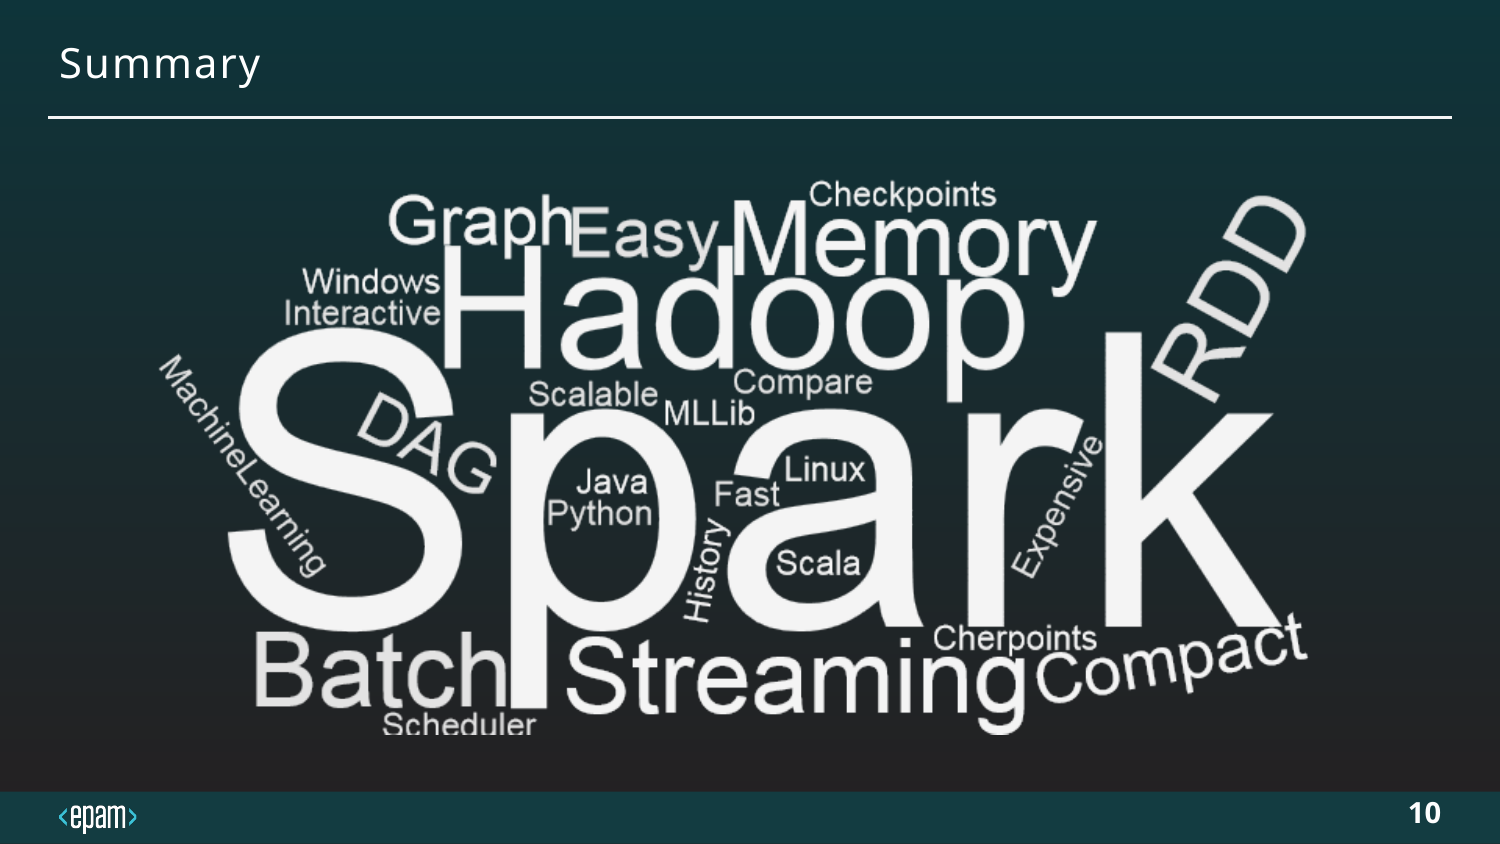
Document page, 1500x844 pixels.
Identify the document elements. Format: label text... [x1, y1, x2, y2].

title Summary [59, 37, 1442, 87]
slide_number 10 [1216, 791, 1442, 844]
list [153, 177, 1347, 735]
